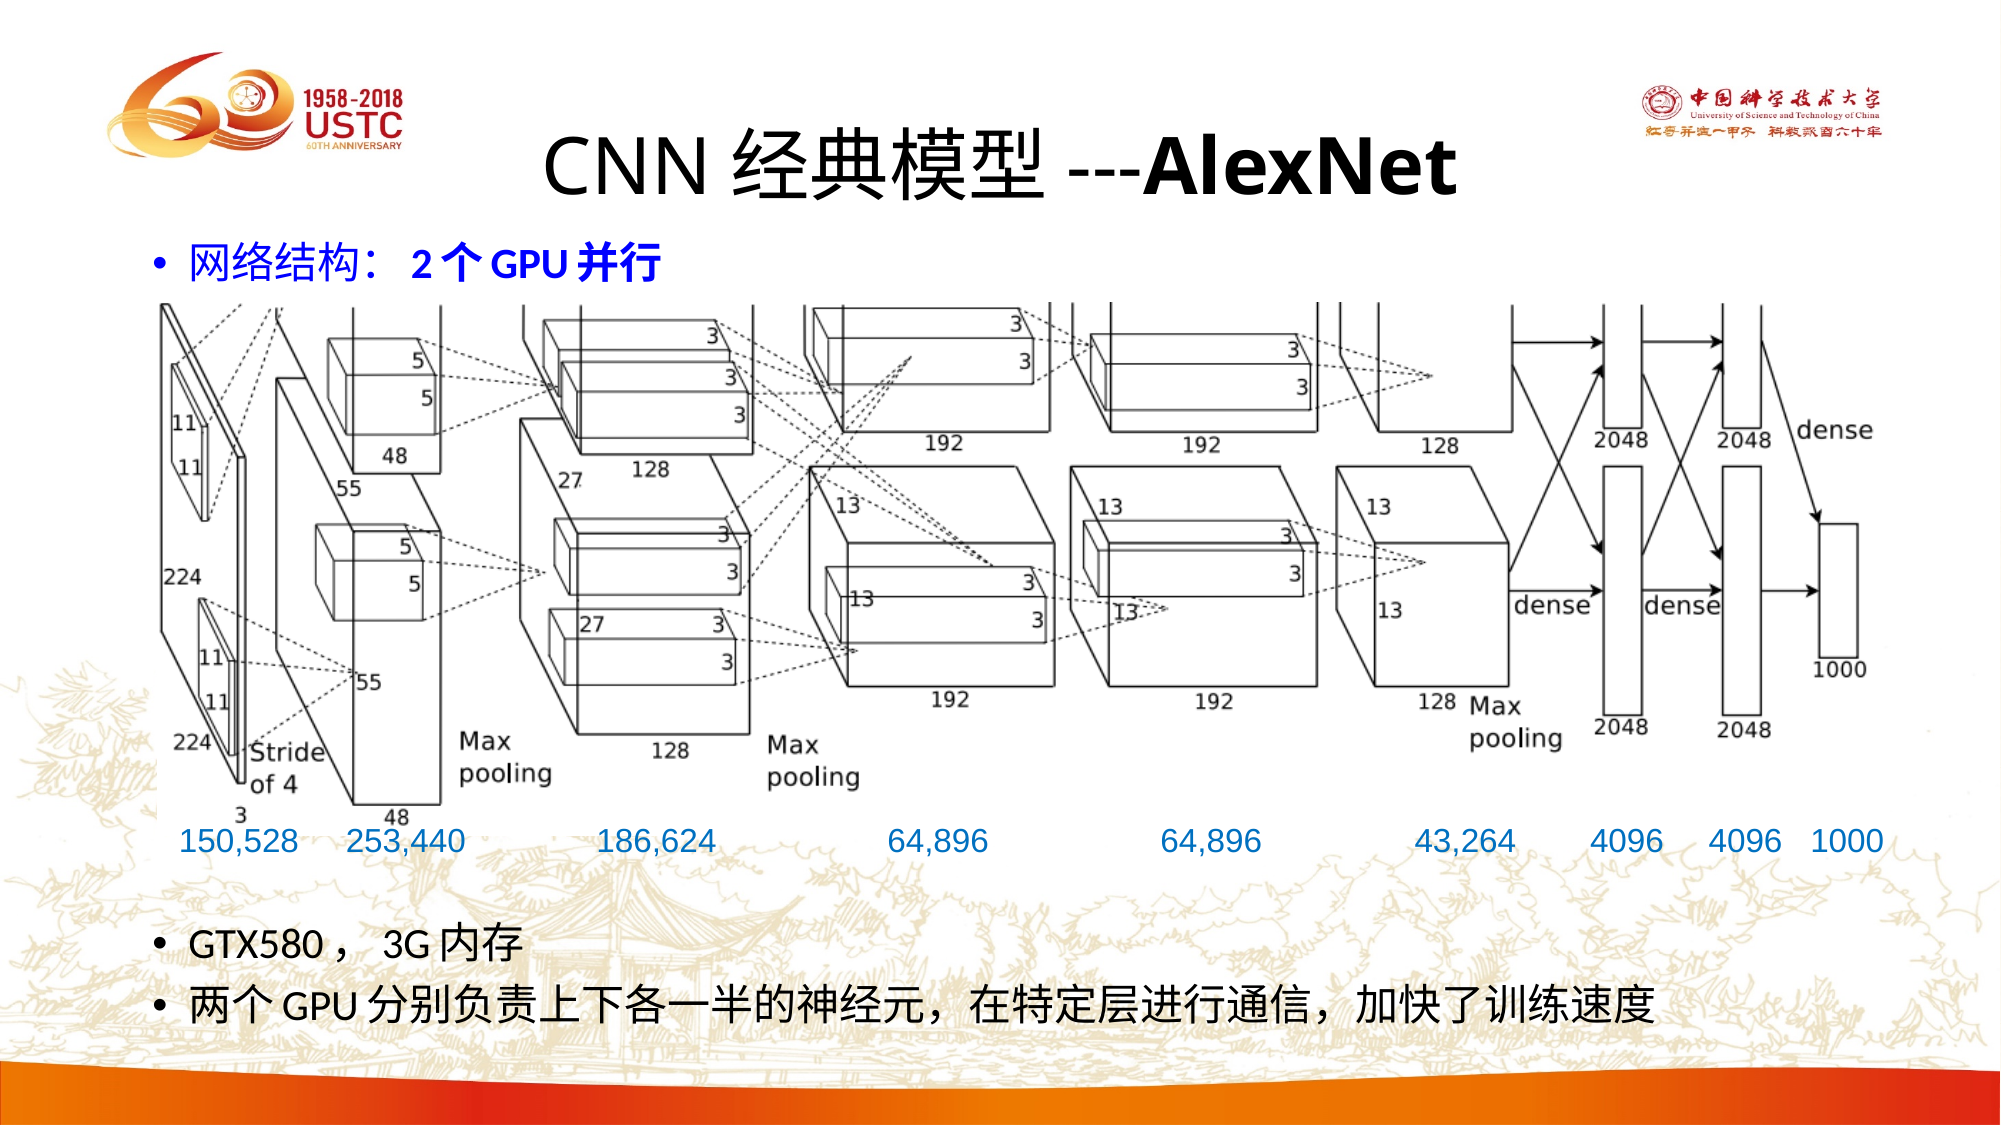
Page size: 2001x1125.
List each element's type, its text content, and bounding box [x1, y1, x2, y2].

picture [0, 0, 2001, 1125]
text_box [163, 811, 1901, 868]
title CNN经典模型---AlexNet [137, 59, 1863, 234]
list 网络结构：2个GPU并行 GTX580，3G内存 两个GPU分别负责上下各一半的神经元，在特定层进行通信，加快了训练速度 [137, 234, 1863, 1043]
